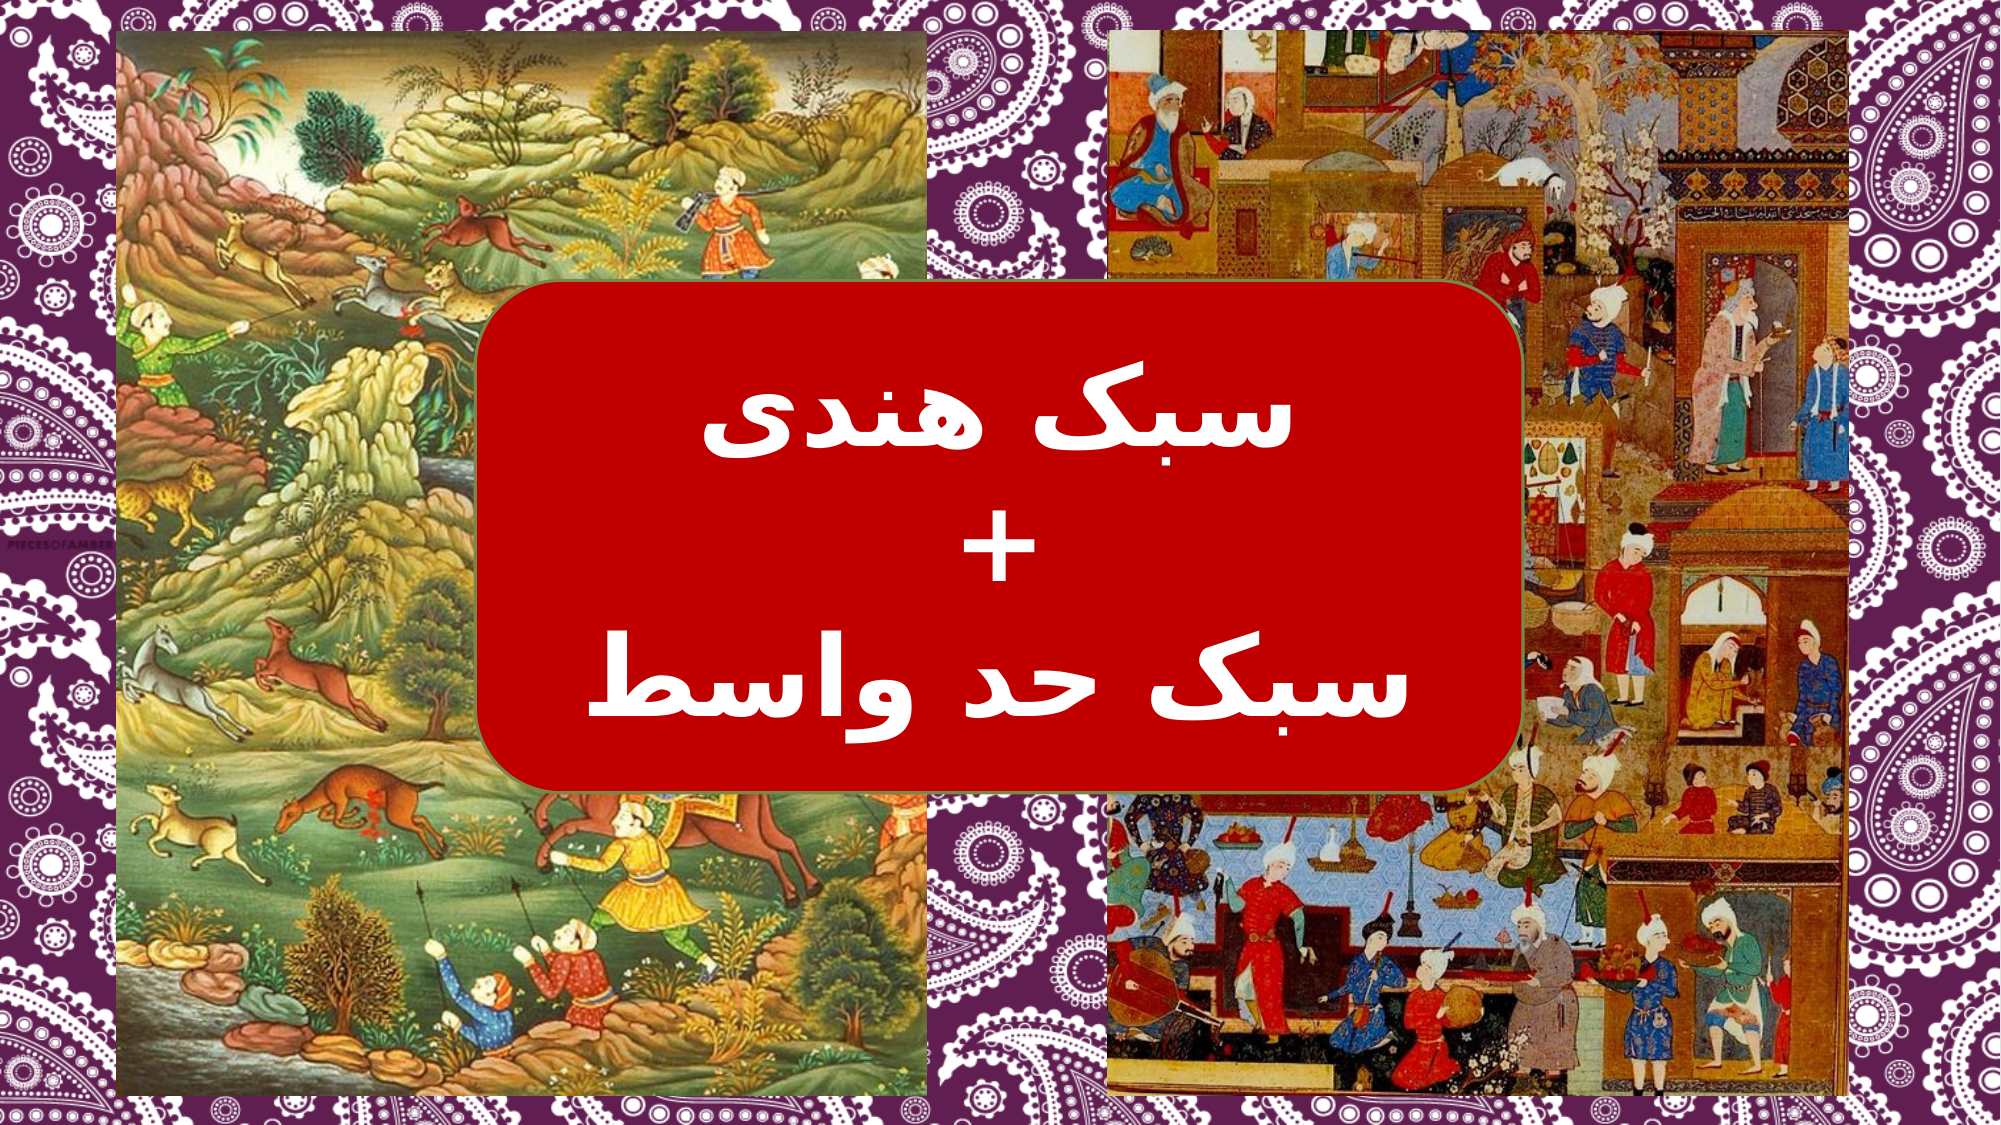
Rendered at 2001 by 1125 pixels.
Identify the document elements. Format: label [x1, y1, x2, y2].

list [116, 30, 927, 1096]
picture [0, 0, 2000, 1125]
